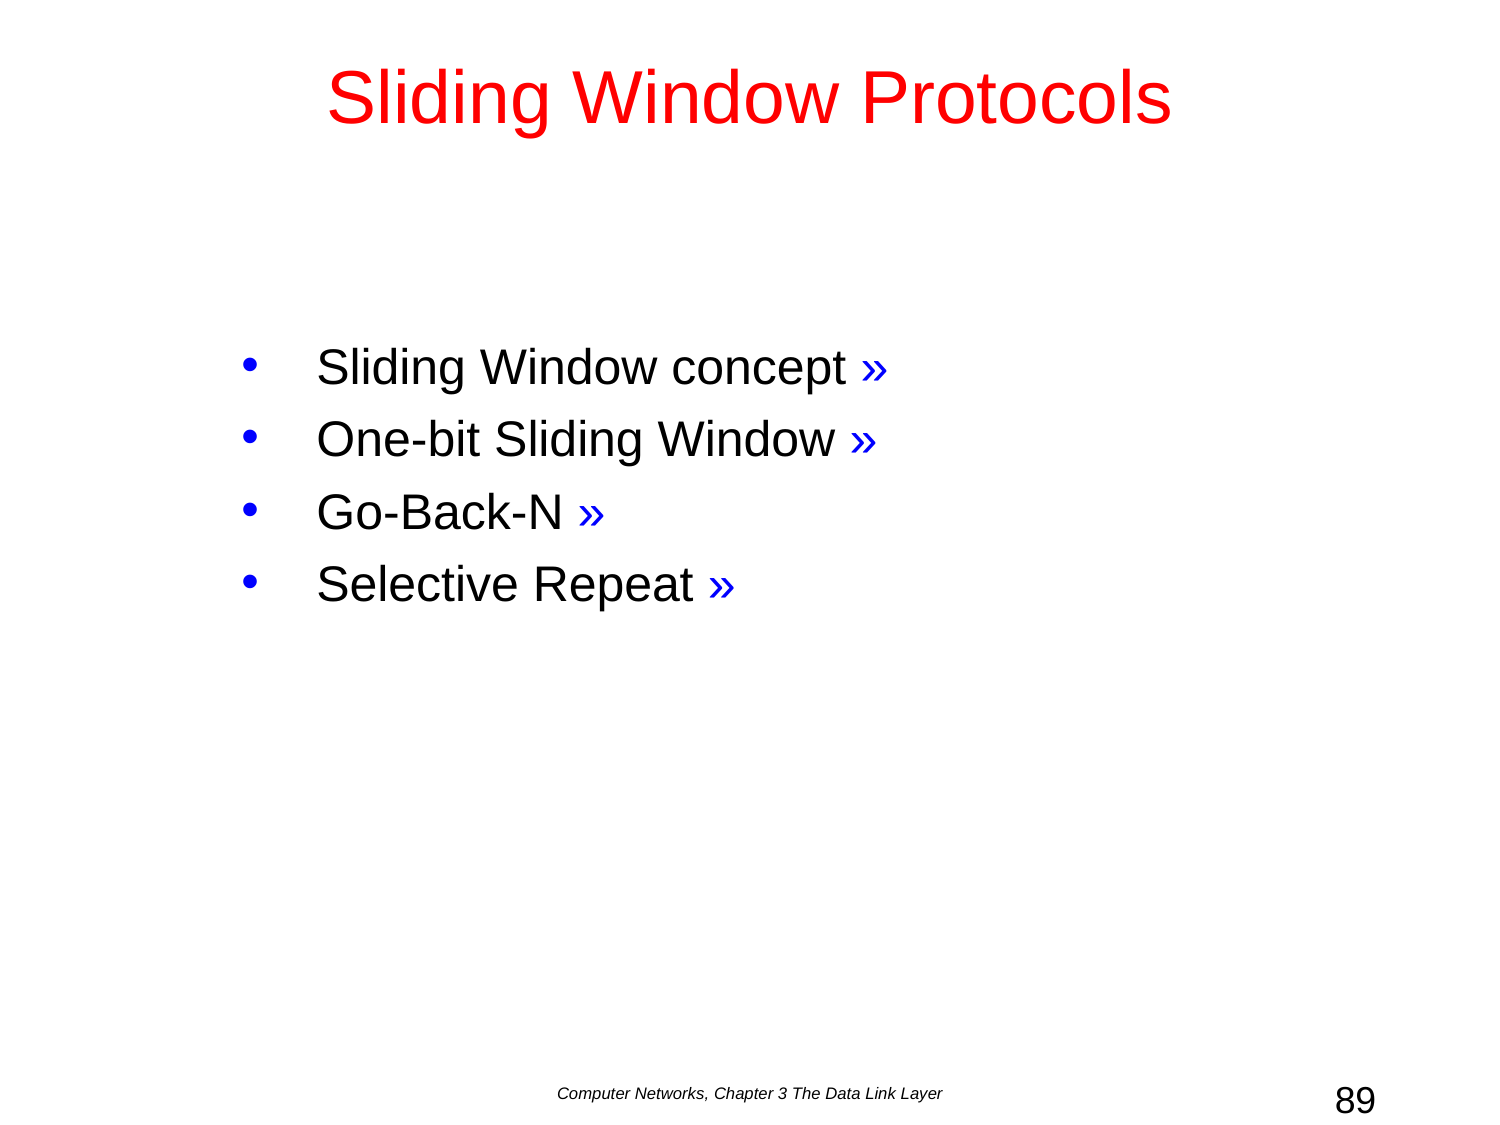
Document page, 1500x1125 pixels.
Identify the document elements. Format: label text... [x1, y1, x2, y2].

list Sliding Window concept » One-bit Sliding Window » Go-Back-N » Selective Repeat » [226, 326, 1427, 986]
title Sliding Window Protocols [0, 0, 1500, 188]
footer Computer Networks, Chapter 3 The Data Link Layer [0, 1074, 1500, 1125]
